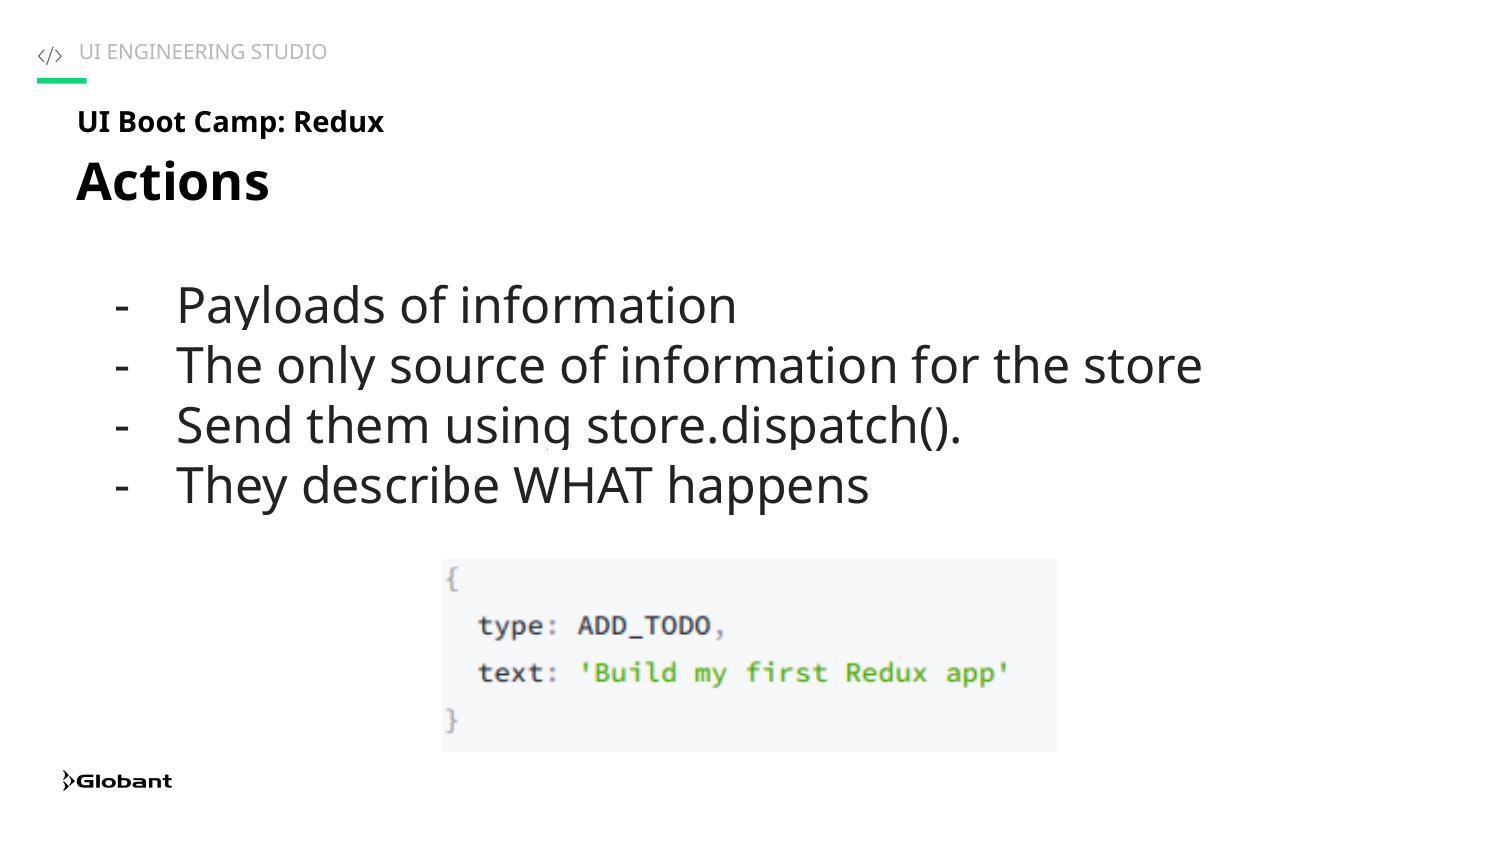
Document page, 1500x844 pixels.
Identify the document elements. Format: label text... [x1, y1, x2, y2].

text_box [37, 78, 87, 84]
picture [442, 559, 1058, 753]
picture [62, 770, 172, 791]
picture [36, 45, 63, 66]
text_box UI Boot Camp: Redux Actions [61, 83, 1194, 227]
text_box UI ENGINEERING STUDIO [64, 29, 632, 69]
text_box Payloads of information The only source of information for the store Send them using store.dispatch(). They describe WHAT happens [86, 258, 1404, 560]
